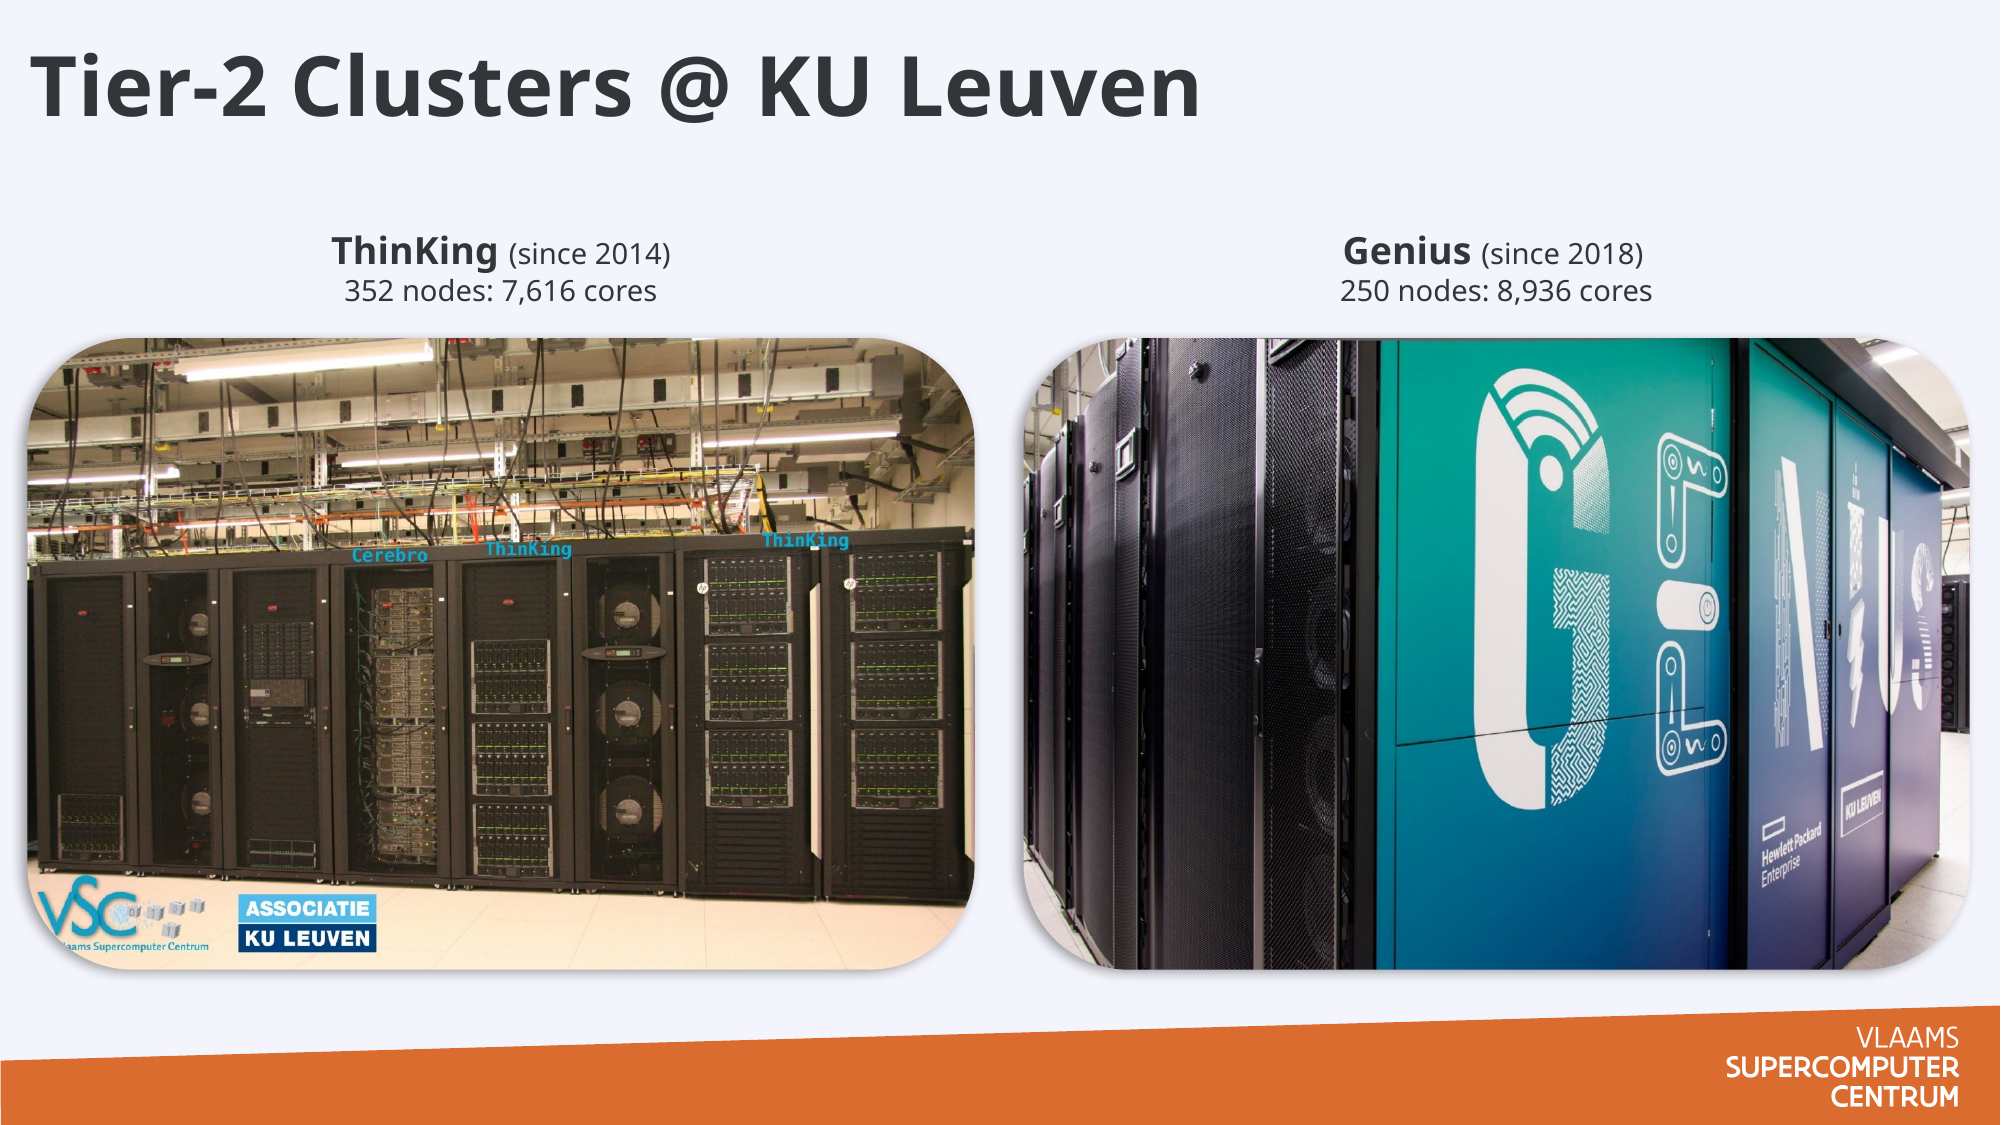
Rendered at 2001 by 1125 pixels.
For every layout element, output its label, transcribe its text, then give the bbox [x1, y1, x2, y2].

text_box Tier-2 Clusters @ KU Leuven [27, 31, 1248, 134]
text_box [1023, 219, 1970, 970]
picture [1725, 1021, 1960, 1117]
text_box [27, 219, 975, 970]
